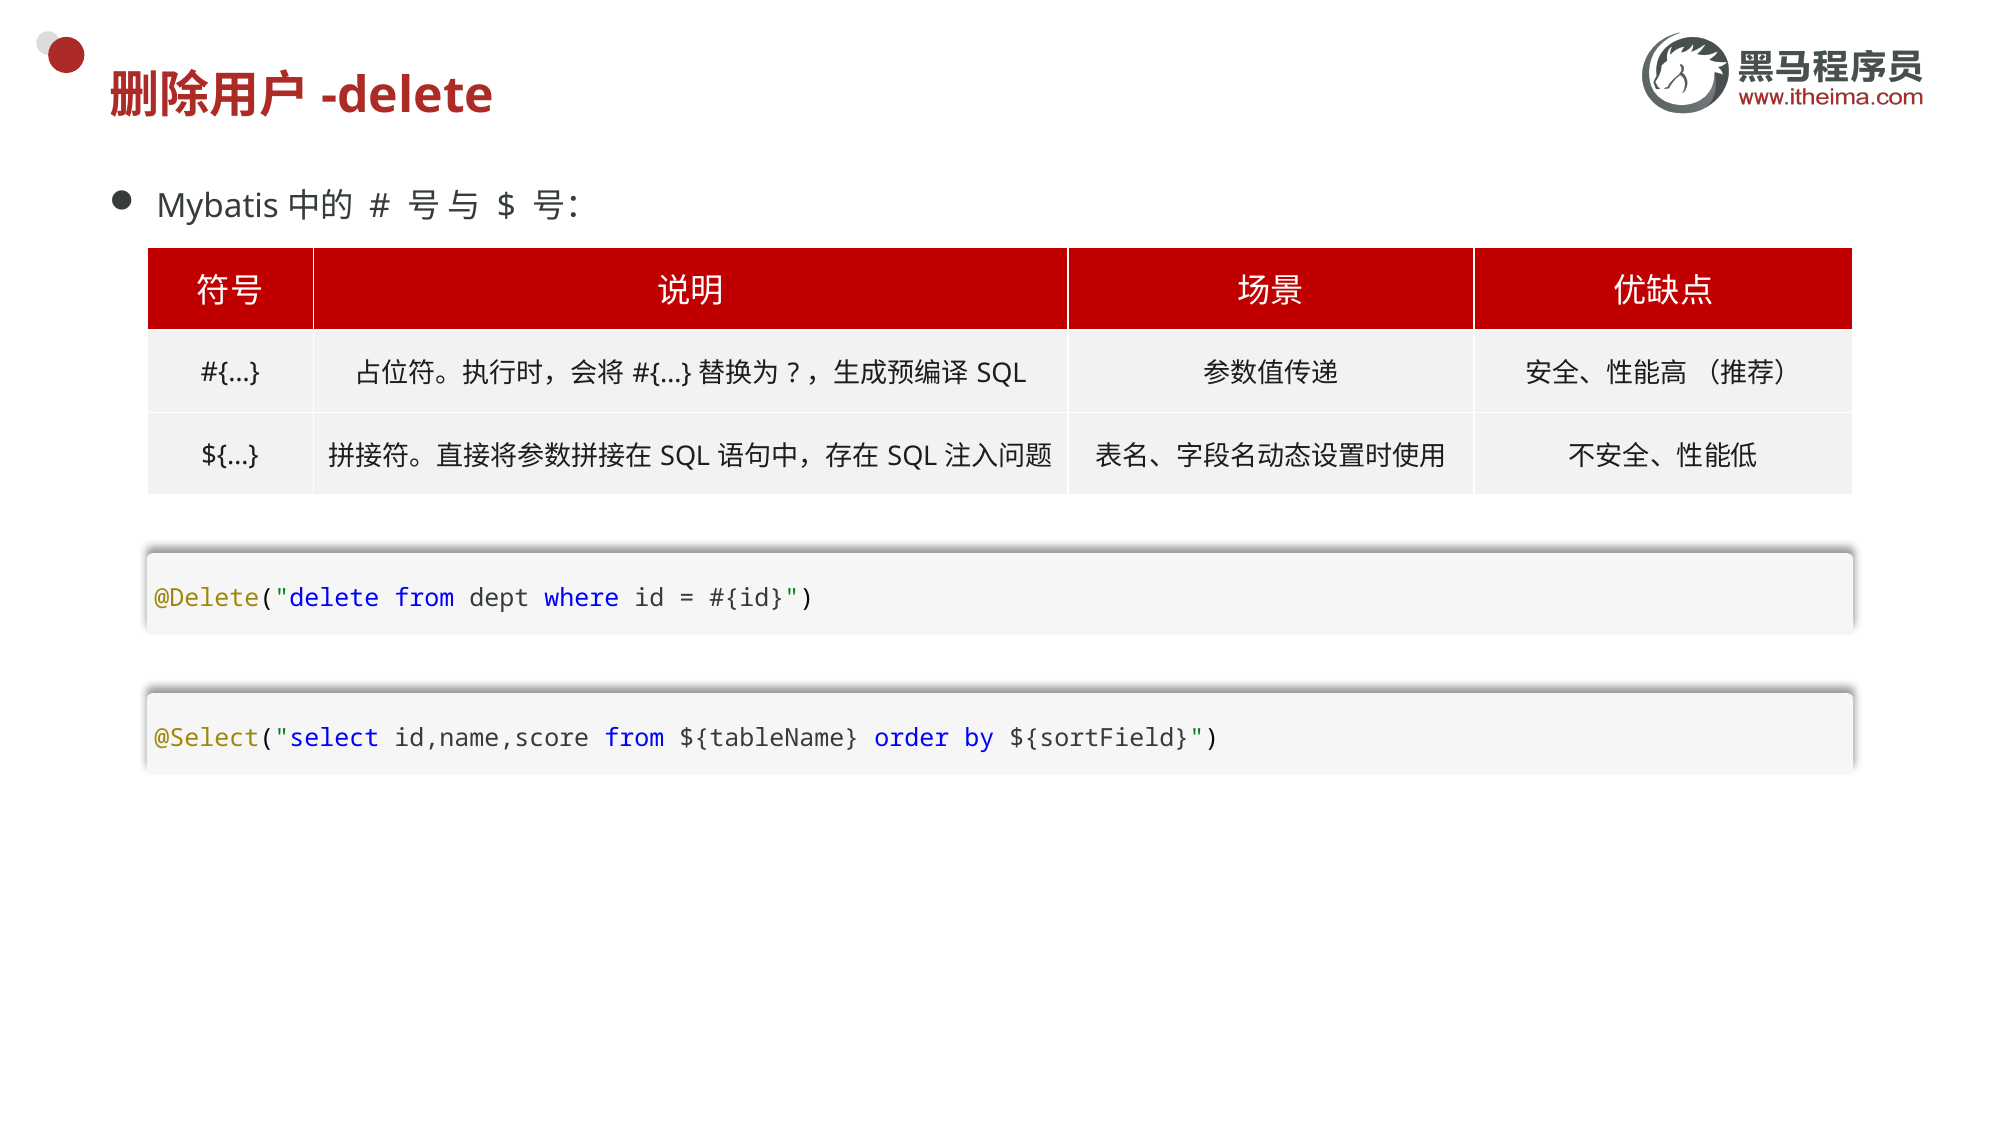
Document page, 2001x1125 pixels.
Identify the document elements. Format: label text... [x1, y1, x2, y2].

title 删除用户-delete [94, 55, 1858, 133]
table_cell 表名、字段名动态设置时使用 [1069, 413, 1473, 494]
table_cell 占位符。执行时，会将#{…}替换为?，生成预编译SQL [314, 331, 1067, 412]
table_cell 安全、性能高 （推荐） [1475, 331, 1852, 412]
table_header 场景 [1069, 248, 1473, 329]
list Mybatis中的 # 号 与 $ 号： [94, 156, 1909, 247]
table_header 优缺点 [1475, 248, 1852, 329]
text_box @Select("select id,name,score from ${tableName} order by ${sortField}") [145, 692, 1855, 776]
table_cell ${…} [148, 413, 313, 494]
table_header 符号 [148, 248, 313, 329]
table_cell 参数值传递 [1069, 331, 1473, 412]
table_cell 不安全、性能低 [1475, 413, 1852, 494]
table_cell 拼接符。直接将参数拼接在SQL语句中，存在SQL注入问题 [314, 413, 1067, 494]
table_cell #{…} [148, 331, 313, 412]
picture [1633, 24, 1937, 125]
text_box @Delete("delete from dept where id = #{id}") [145, 552, 1855, 636]
table_header 说明 [314, 248, 1067, 329]
